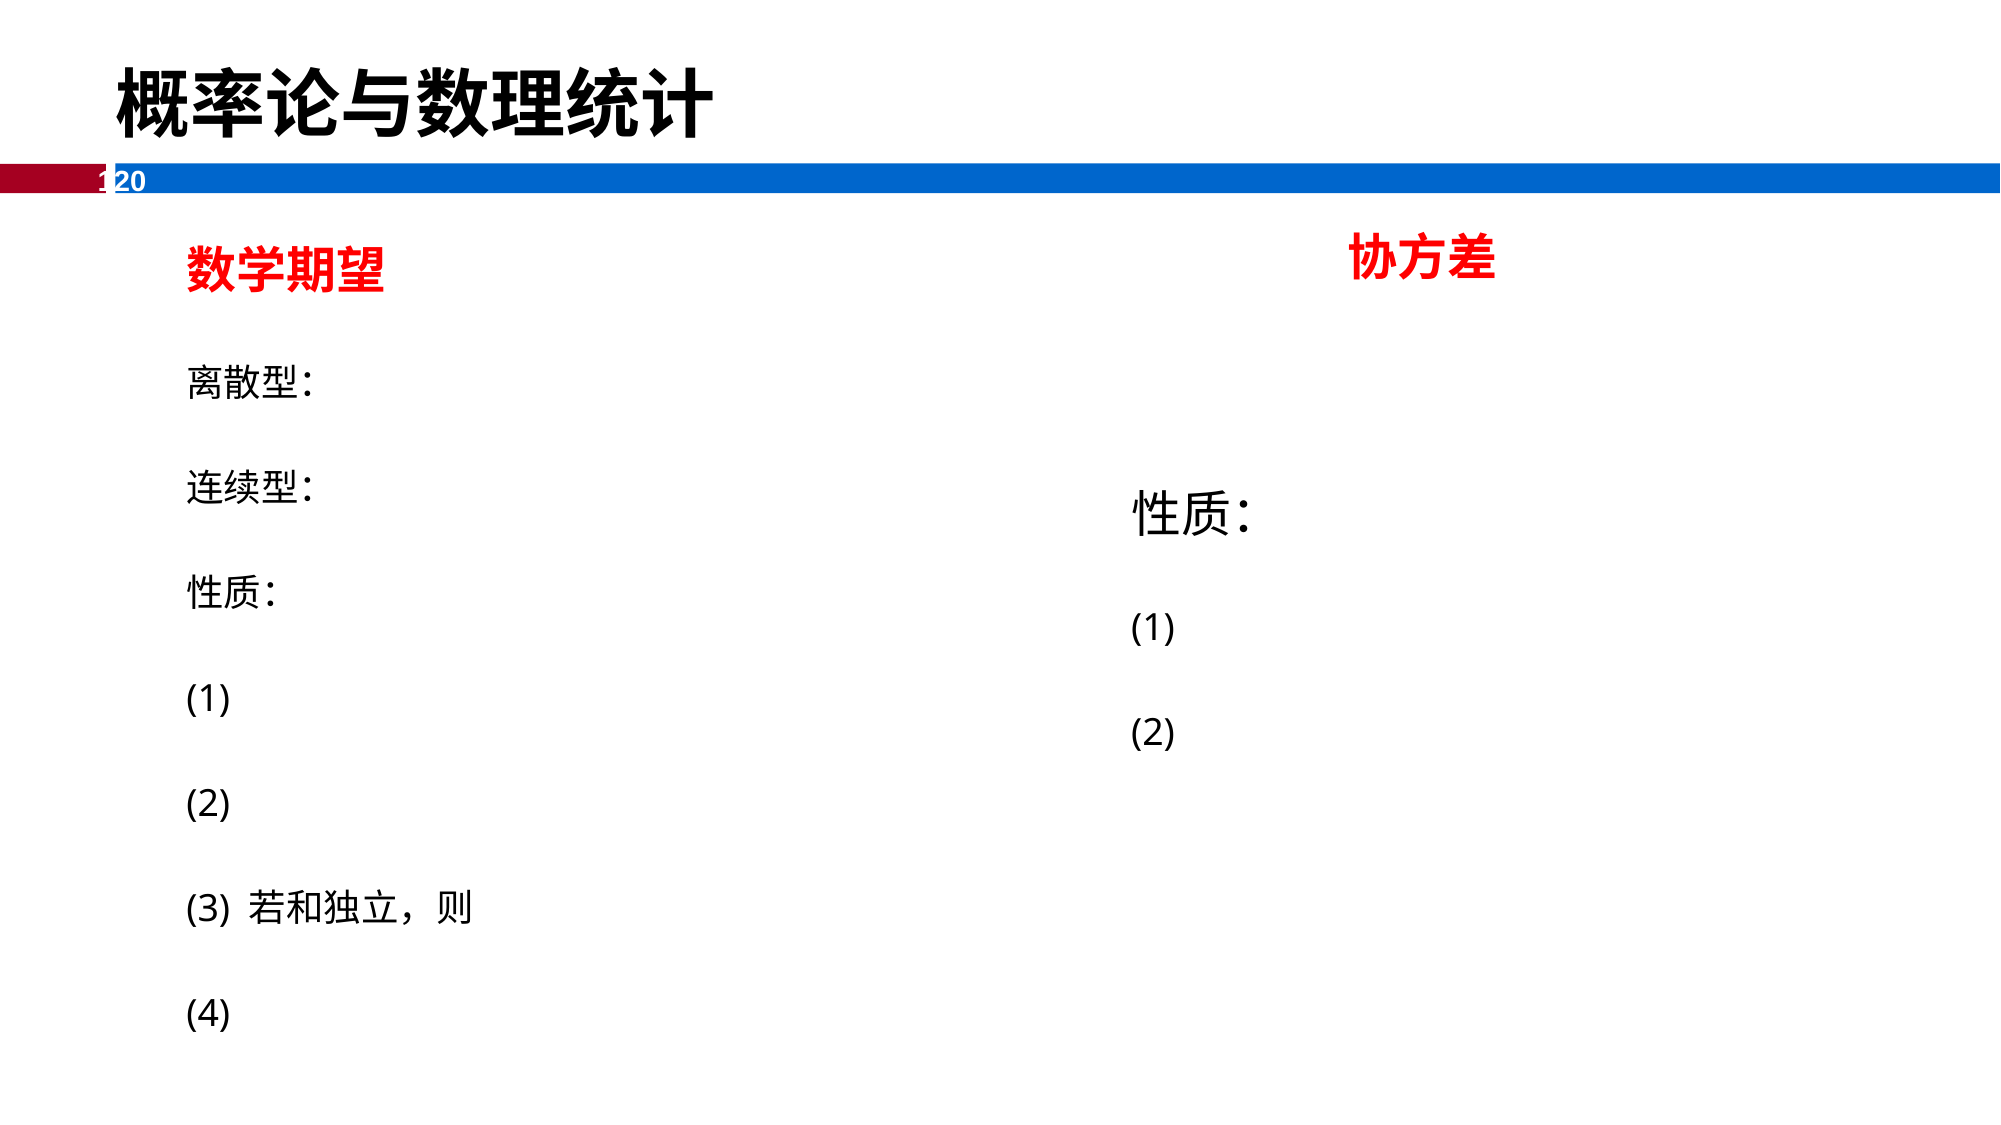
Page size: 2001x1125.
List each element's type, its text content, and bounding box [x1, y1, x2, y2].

text_box 概率论与数理统计 [100, 48, 1265, 246]
